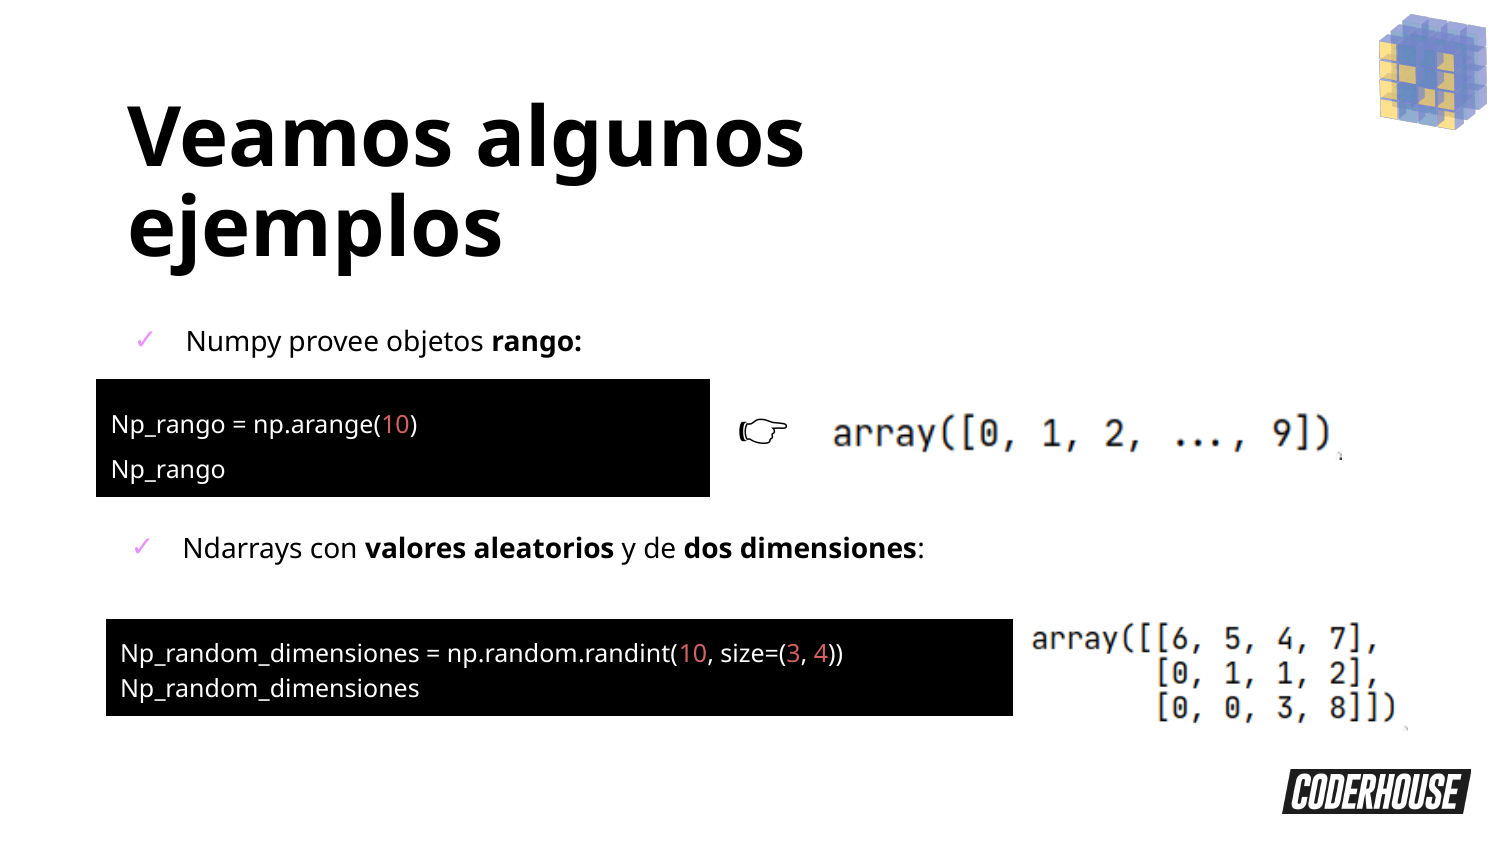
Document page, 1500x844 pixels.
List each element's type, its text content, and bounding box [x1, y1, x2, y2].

text_box 👉 [723, 387, 817, 468]
text_box Ndarrays con valores aleatorios y de dos dimensiones: [92, 515, 1402, 782]
picture [1025, 621, 1408, 732]
text_box Veamos algunos ejemplos [112, 79, 1088, 160]
text_box Np_rango = np.arange(10) Np_rango [95, 378, 711, 499]
picture [1378, 14, 1494, 130]
picture [1281, 769, 1471, 814]
text_box Np_random_dimensiones = np.random.randint(10, size=(3, 4)) Np_random_dimensiones [104, 618, 1014, 717]
picture [828, 410, 1342, 460]
text_box Numpy provee objetos rango: [95, 307, 1405, 619]
